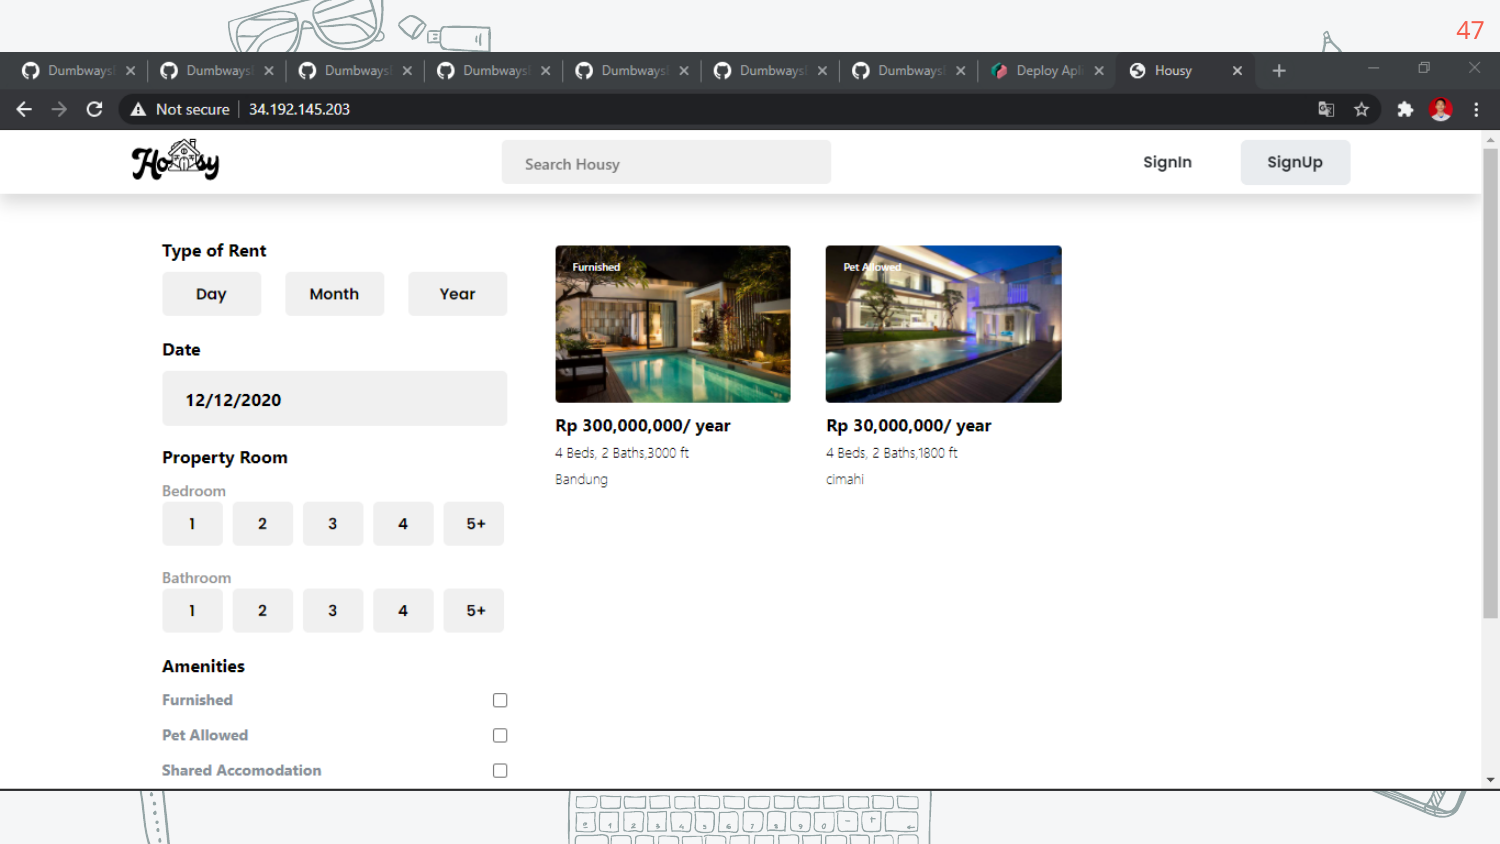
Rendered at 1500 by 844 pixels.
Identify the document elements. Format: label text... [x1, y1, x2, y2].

slide_number 47 [1435, 0, 1500, 52]
picture [0, 52, 1500, 792]
